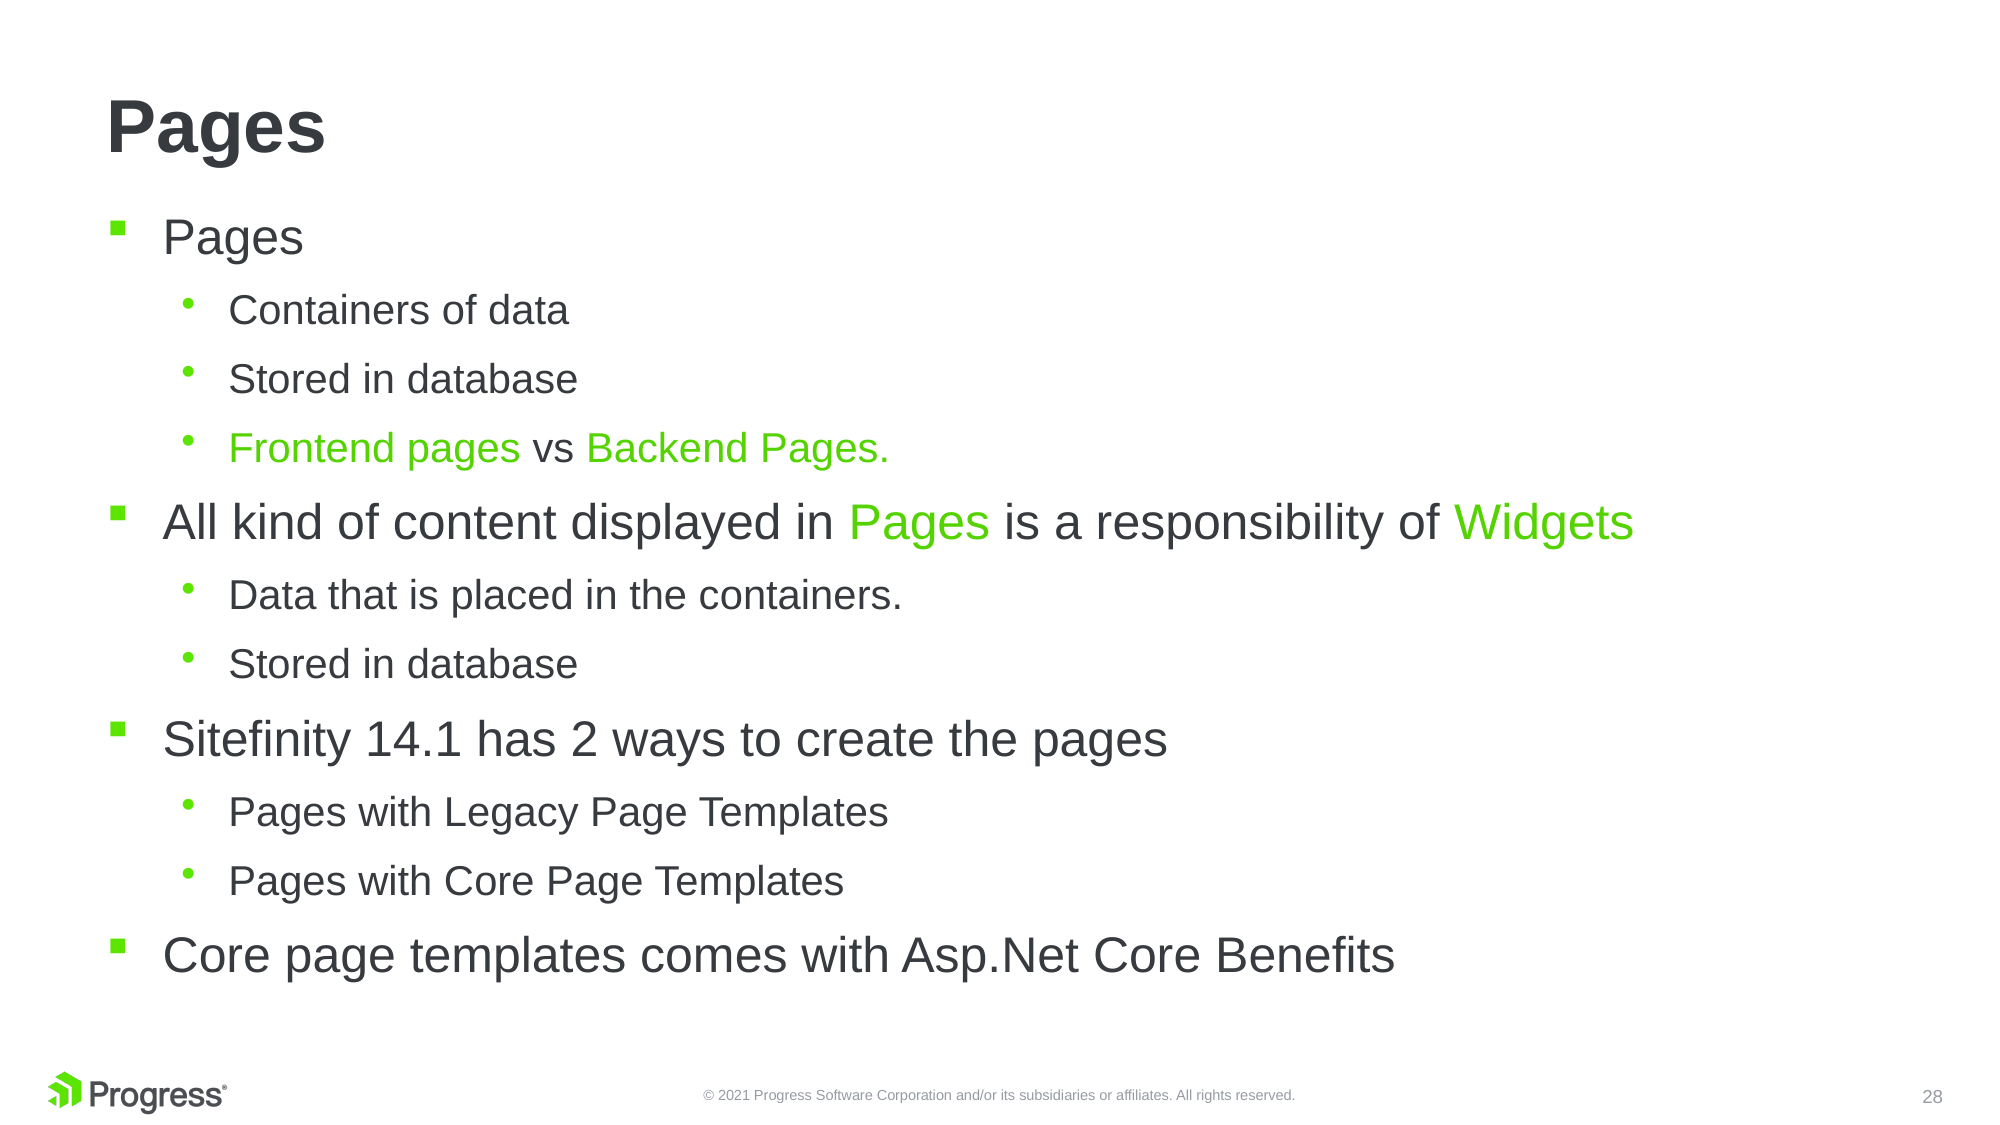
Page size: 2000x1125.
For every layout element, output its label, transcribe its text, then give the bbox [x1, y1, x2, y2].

title Pages [91, 80, 1888, 177]
list Pages Containers of data Stored in database Frontend pages vs Backend Pages. All kind of content displayed in Pages is a responsibility of Widgets Data that is placed in the containers. Stored in database Sitefinity 14.1 has 2 ways to create the pages Pages with Legacy Page Templates Pages with Core Page Templates Core page templates comes with Asp.Net Core Benefits You will learn more about Widgets later. [91, 196, 1888, 1046]
